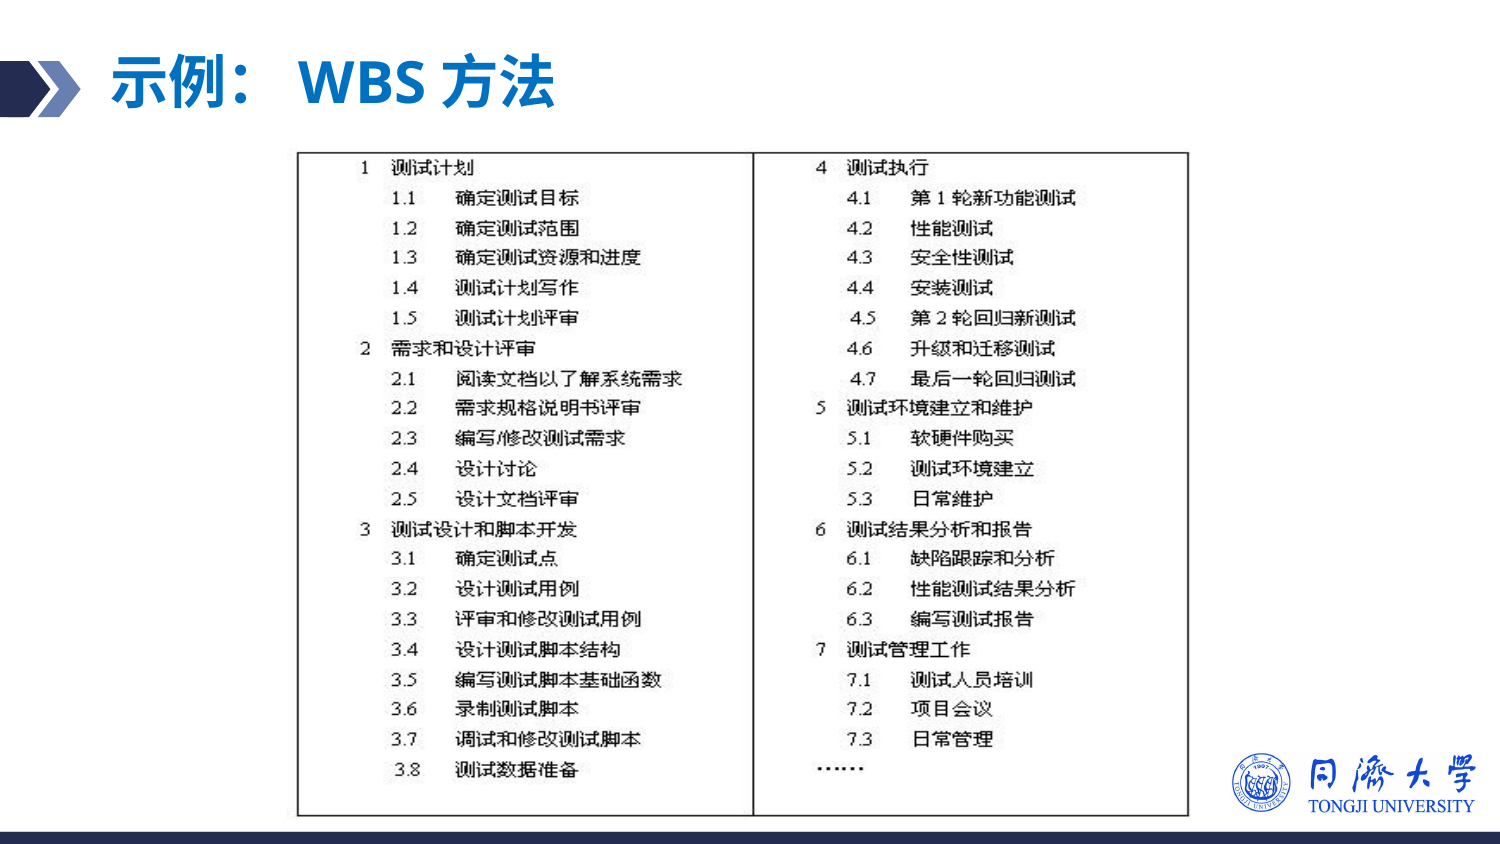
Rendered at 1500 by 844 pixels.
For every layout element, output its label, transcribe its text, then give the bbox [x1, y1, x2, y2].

picture [287, 148, 1191, 821]
title 示例：WBS方法 [95, 46, 1435, 132]
picture [1230, 751, 1480, 815]
